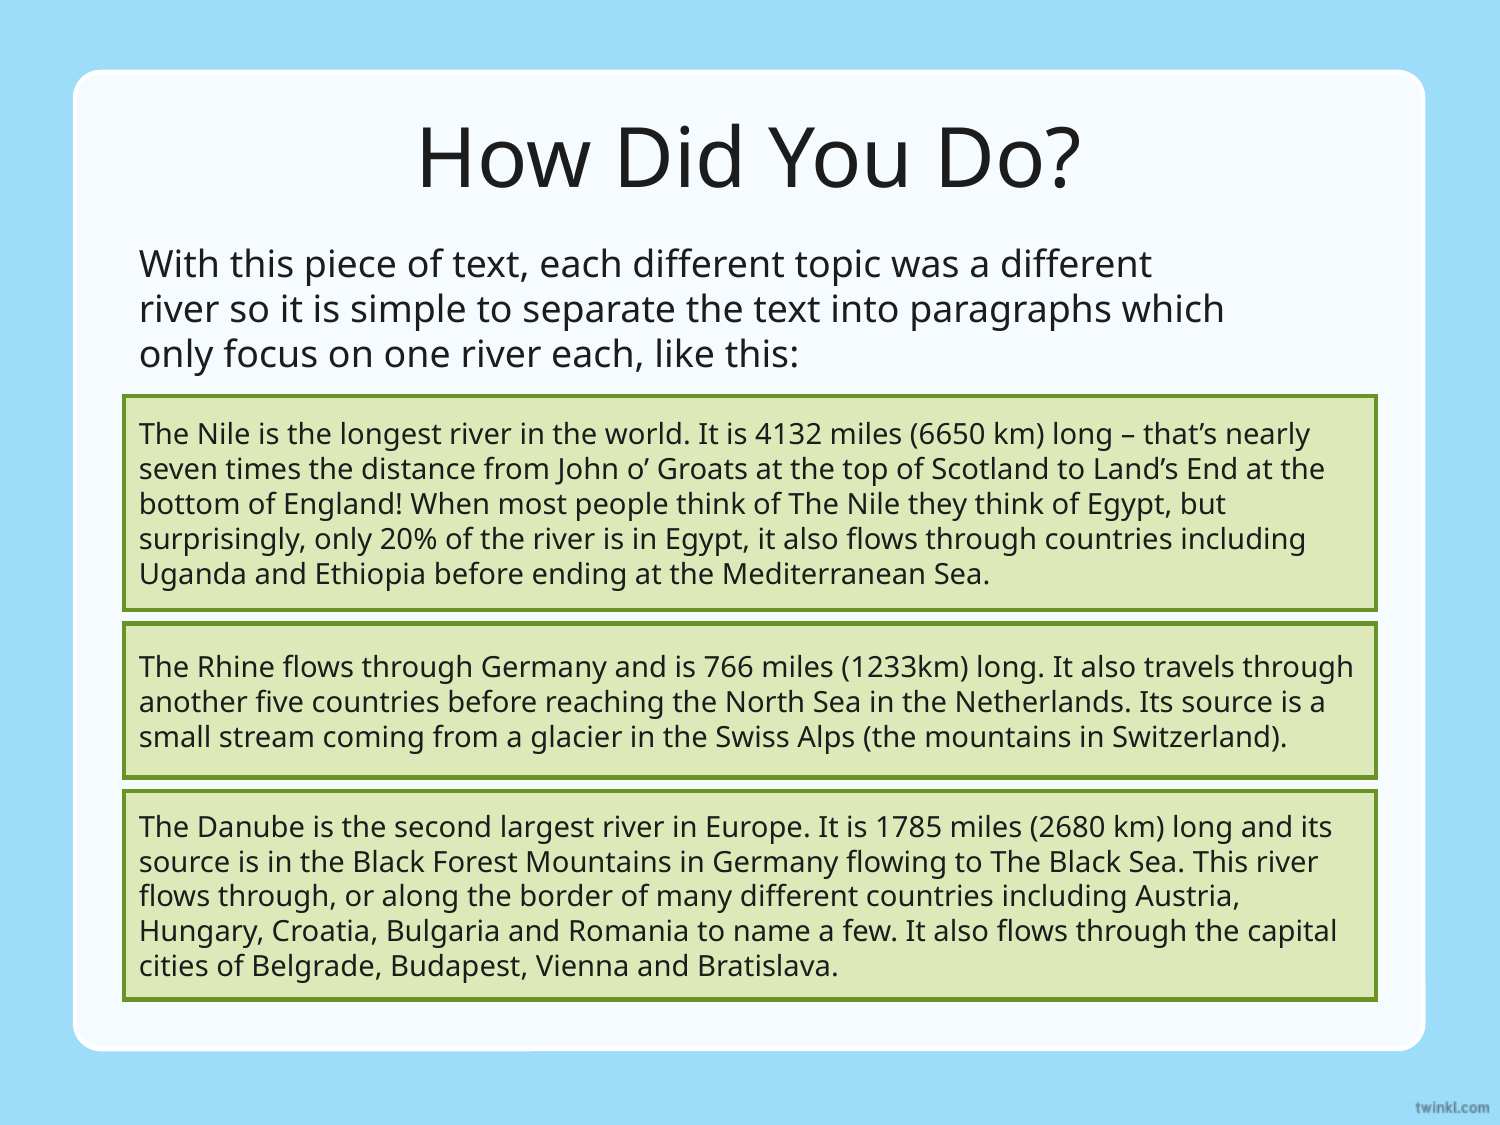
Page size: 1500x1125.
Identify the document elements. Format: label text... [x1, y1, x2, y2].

picture [0, 0, 1500, 1125]
title How Did You Do? [75, 78, 1424, 242]
text_box The Nile is the longest river in the world. It is 4132 miles (6650 km) long – that’s nearly seven times the distance from John o’ Groats at the top of Scotland to Land’s End at the bottom of England! When most people think of The Nile they think of Egypt, but surprisingly, only 20% of the river is in Egypt, it also flows through countries including Uganda and Ethiopia before ending at the Mediterranean Sea. [123, 395, 1377, 611]
text_box With this piece of text, each different topic was a different river so it is simple to separate the text into paragraphs which only focus on one river each, like this: [123, 232, 1243, 383]
text_box The Danube is the second largest river in Europe. It is 1785 miles (2680 km) long and its source is in the Black Forest Mountains in Germany flowing to The Black Sea. This river flows through, or along the border of many different countries including Austria, Hungary, Croatia, Bulgaria and Romania to name a few. It also flows through the capital cities of Belgrade, Budapest, Vienna and Bratislava. [123, 790, 1377, 1000]
text_box The Rhine flows through Germany and is 766 miles (1233km) long. It also travels through another five countries before reaching the North Sea in the Netherlands. Its source is a small stream coming from a glacier in the Swiss Alps (the mountains in Switzerland). [123, 623, 1377, 778]
